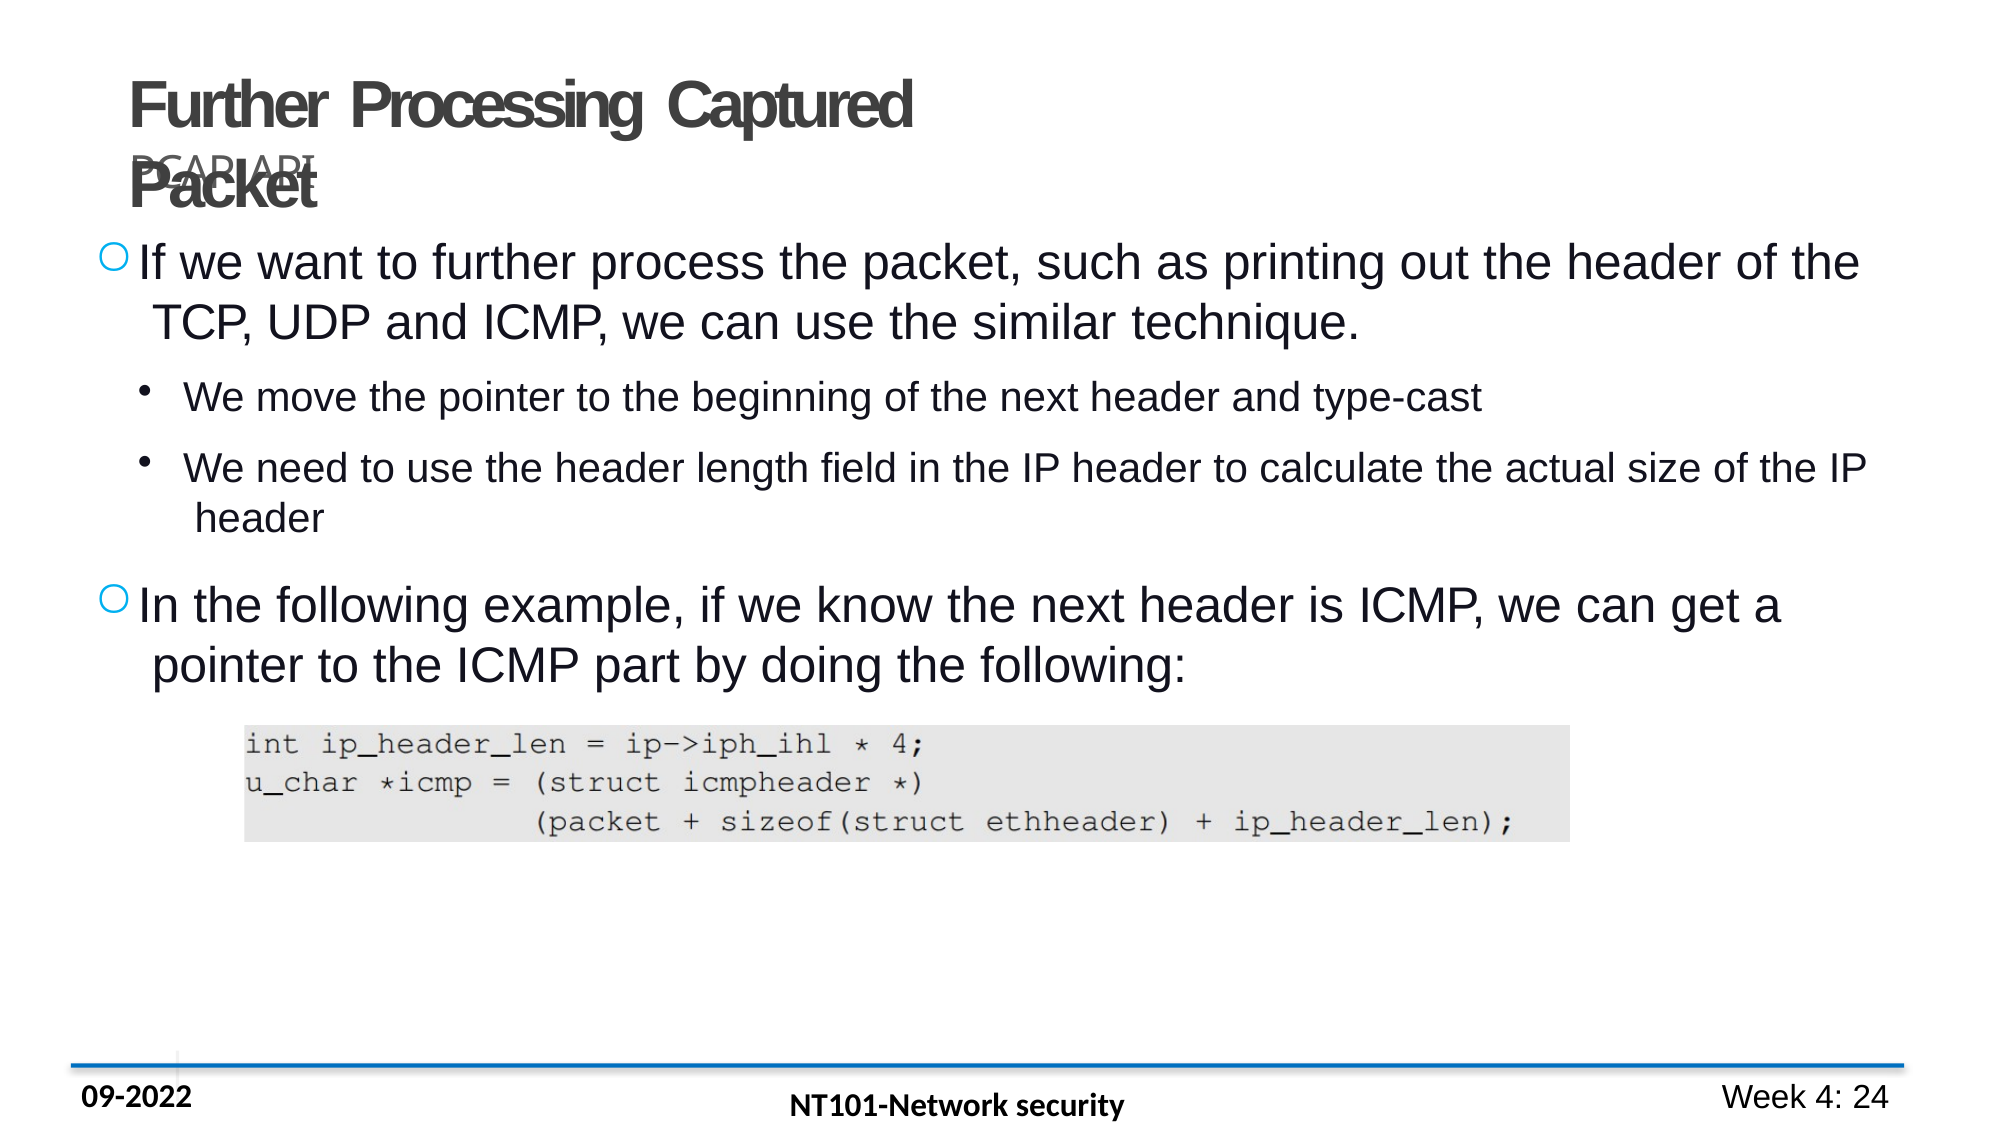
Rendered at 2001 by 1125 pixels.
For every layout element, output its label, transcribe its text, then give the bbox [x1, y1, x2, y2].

text_box PCAP API If we want to further process the packet, such as printing out the header of the TCP, UDP and ICMP, we can use the similar technique. We move the pointer to the beginning of the next header and type-cast We need to use the header length field in the IP header to calculate the actual size of the IP header In the following example, if we know the next header is ICMP, we can get a pointer to the ICMP part by doing the following: [92, 111, 1870, 692]
title Further Processing Captured Packet [126, 58, 1080, 249]
text_box [244, 725, 1570, 842]
